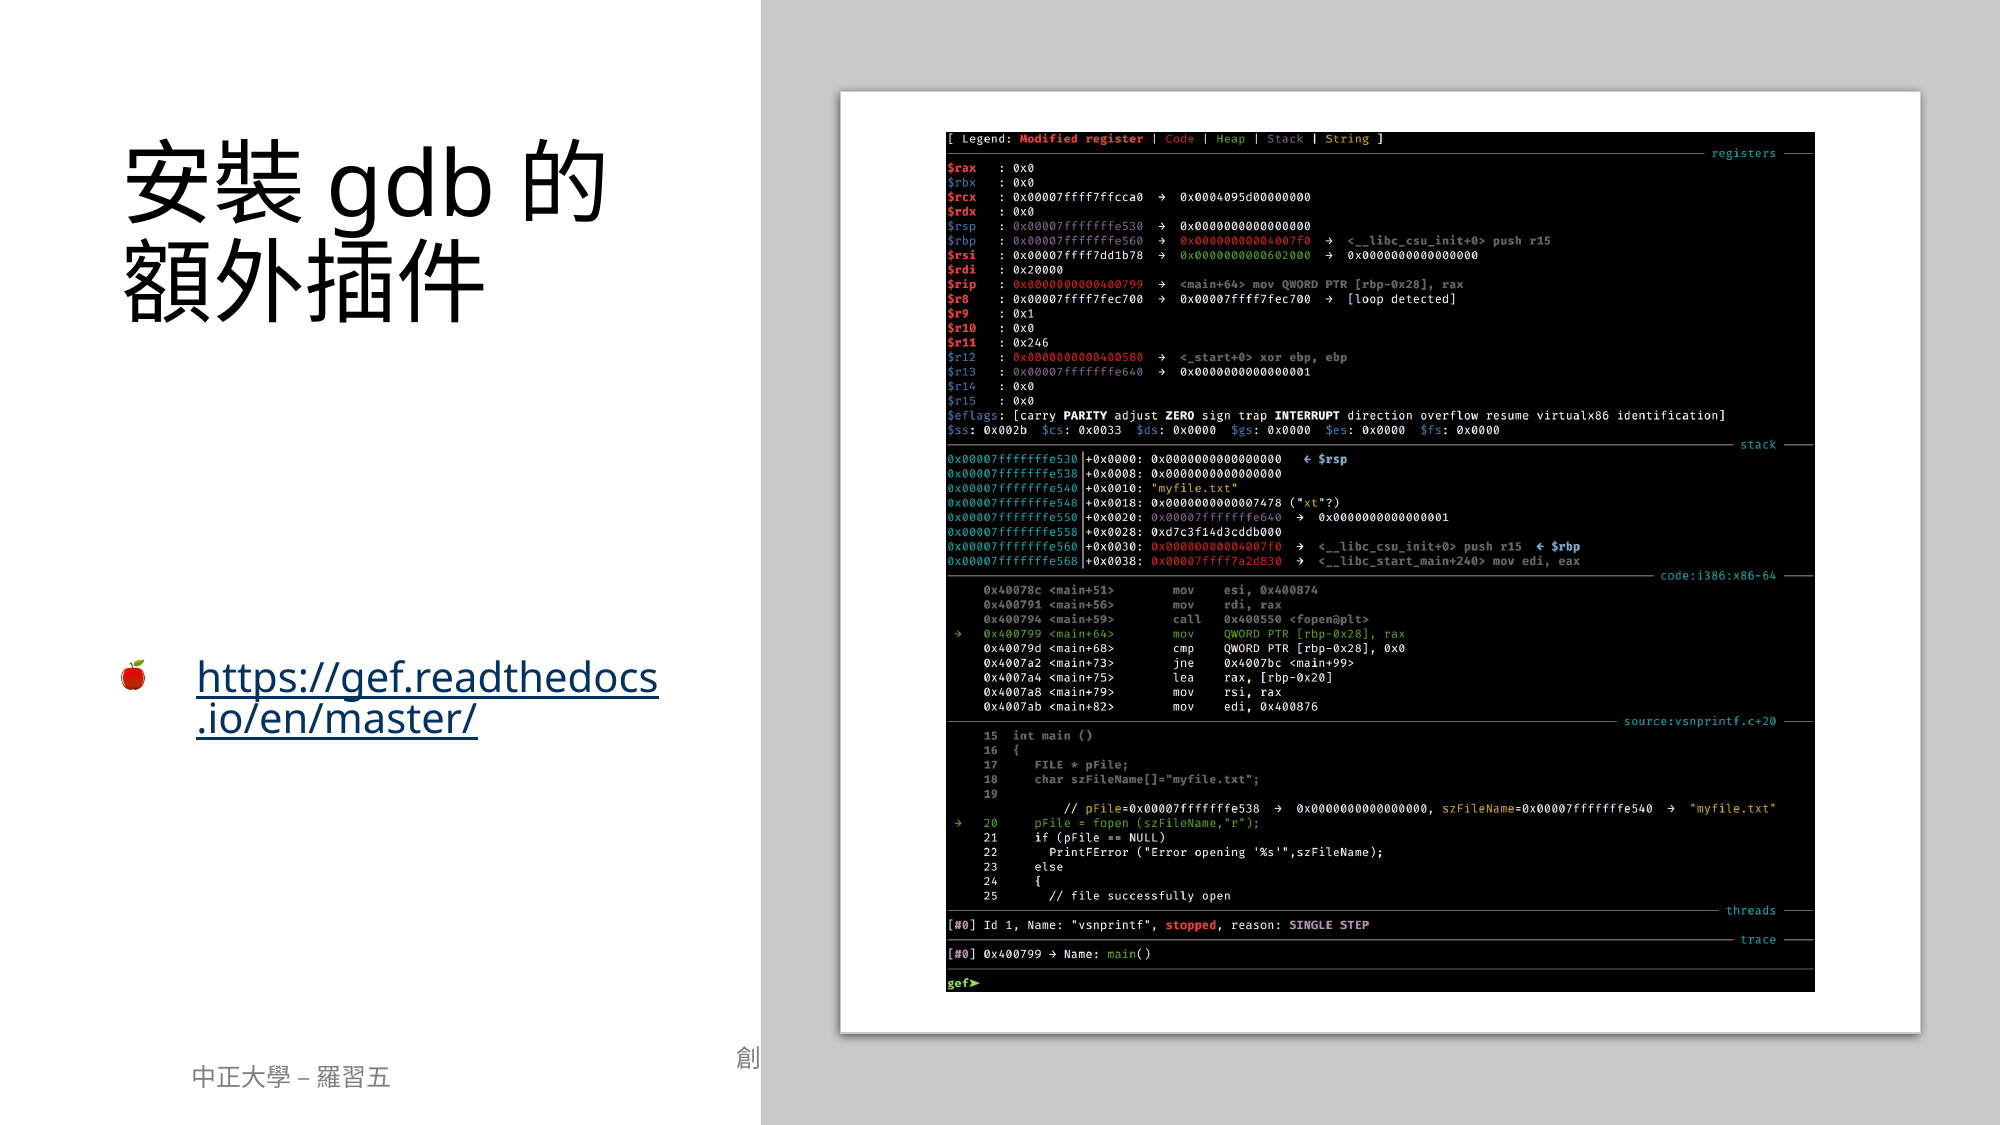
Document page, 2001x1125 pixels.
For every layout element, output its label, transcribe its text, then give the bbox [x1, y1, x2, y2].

picture [946, 132, 1815, 992]
list https://gef.readthedocs.io/en/master/ [106, 399, 682, 1021]
picture [121, 659, 151, 690]
title 安裝gdb的額外插件 [106, 103, 682, 370]
text_box [839, 90, 1922, 1034]
text_box [760, 0, 2000, 1125]
